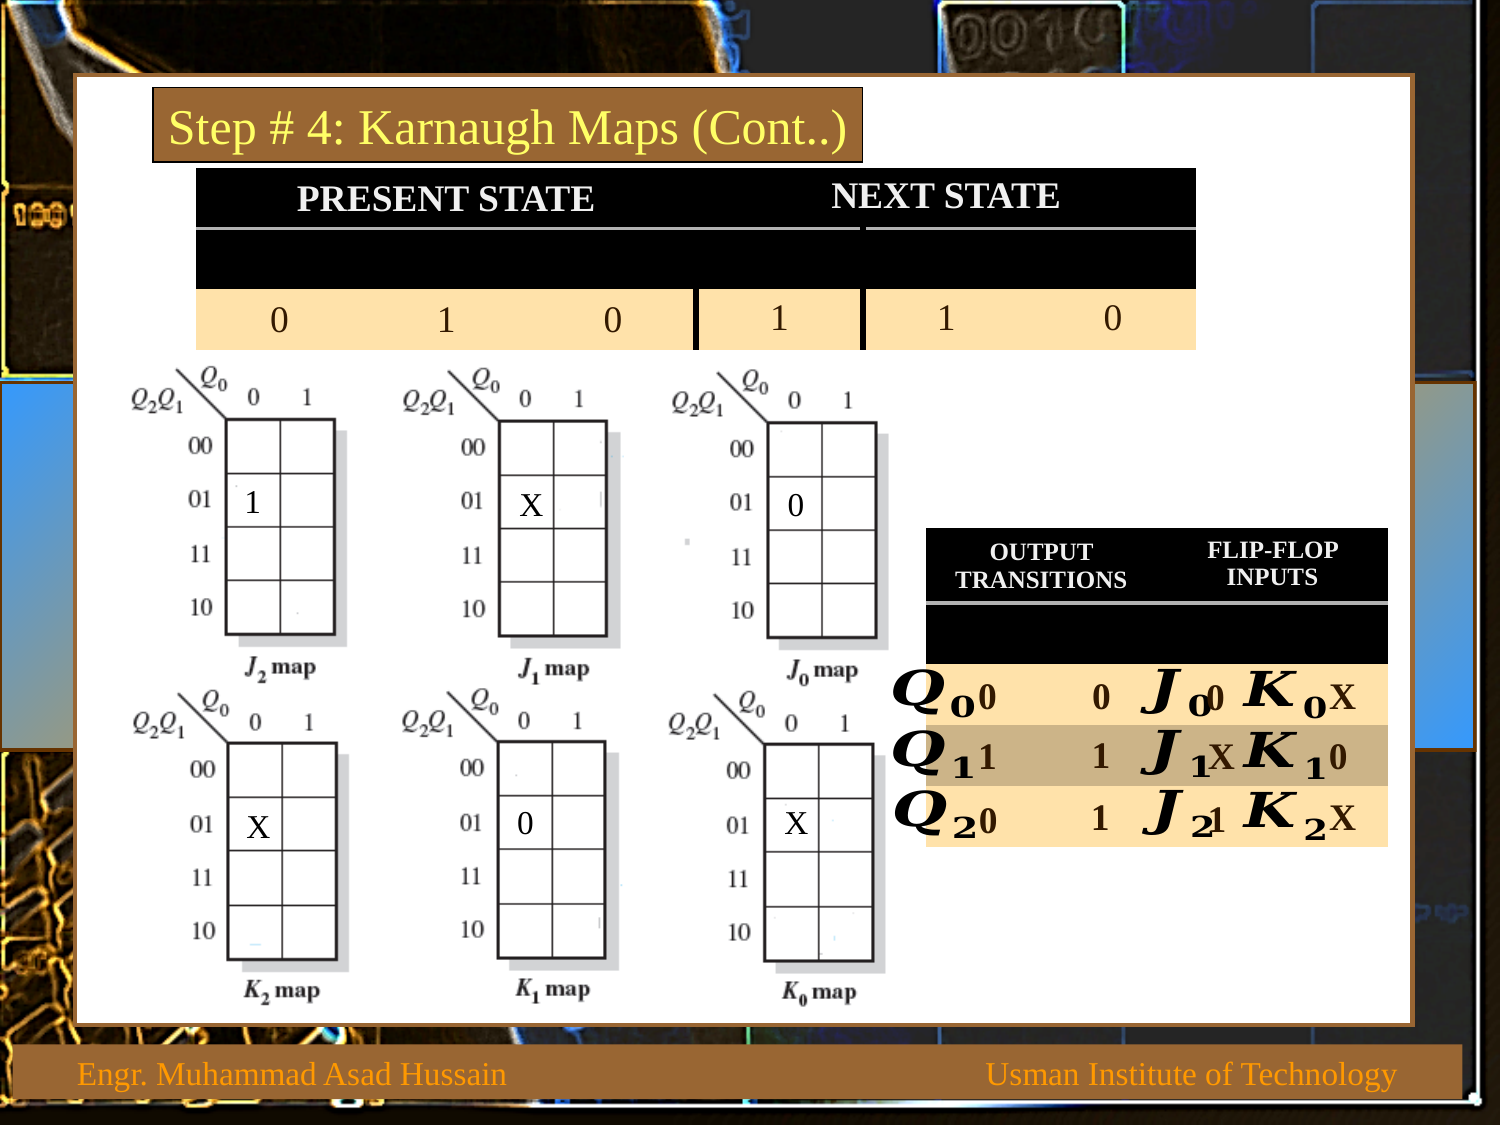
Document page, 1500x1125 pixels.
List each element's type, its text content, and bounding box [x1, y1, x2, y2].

text_box 1 [1076, 785, 1125, 846]
text_box 1 [1076, 723, 1126, 784]
text_box 1 [1192, 787, 1242, 847]
text_box X [1314, 664, 1372, 725]
text_box X [1193, 724, 1250, 785]
text_box X [1314, 785, 1372, 846]
text_box 0 [963, 664, 1012, 724]
text_box 0 [1191, 665, 1240, 725]
text_box Engr. Muhammad Asad Hussain Usman Institute of Technology [12, 1044, 1463, 1100]
text_box 0 [1077, 664, 1126, 723]
picture [0, 0, 1500, 1125]
text_box Step # 4: Karnaugh Maps (Cont..) [153, 87, 863, 163]
text_box 0 [964, 788, 1013, 849]
text_box 0 [1314, 724, 1363, 785]
text_box 1 [963, 724, 1012, 785]
picture [663, 365, 892, 1010]
picture [398, 365, 624, 1007]
picture [126, 357, 354, 1010]
